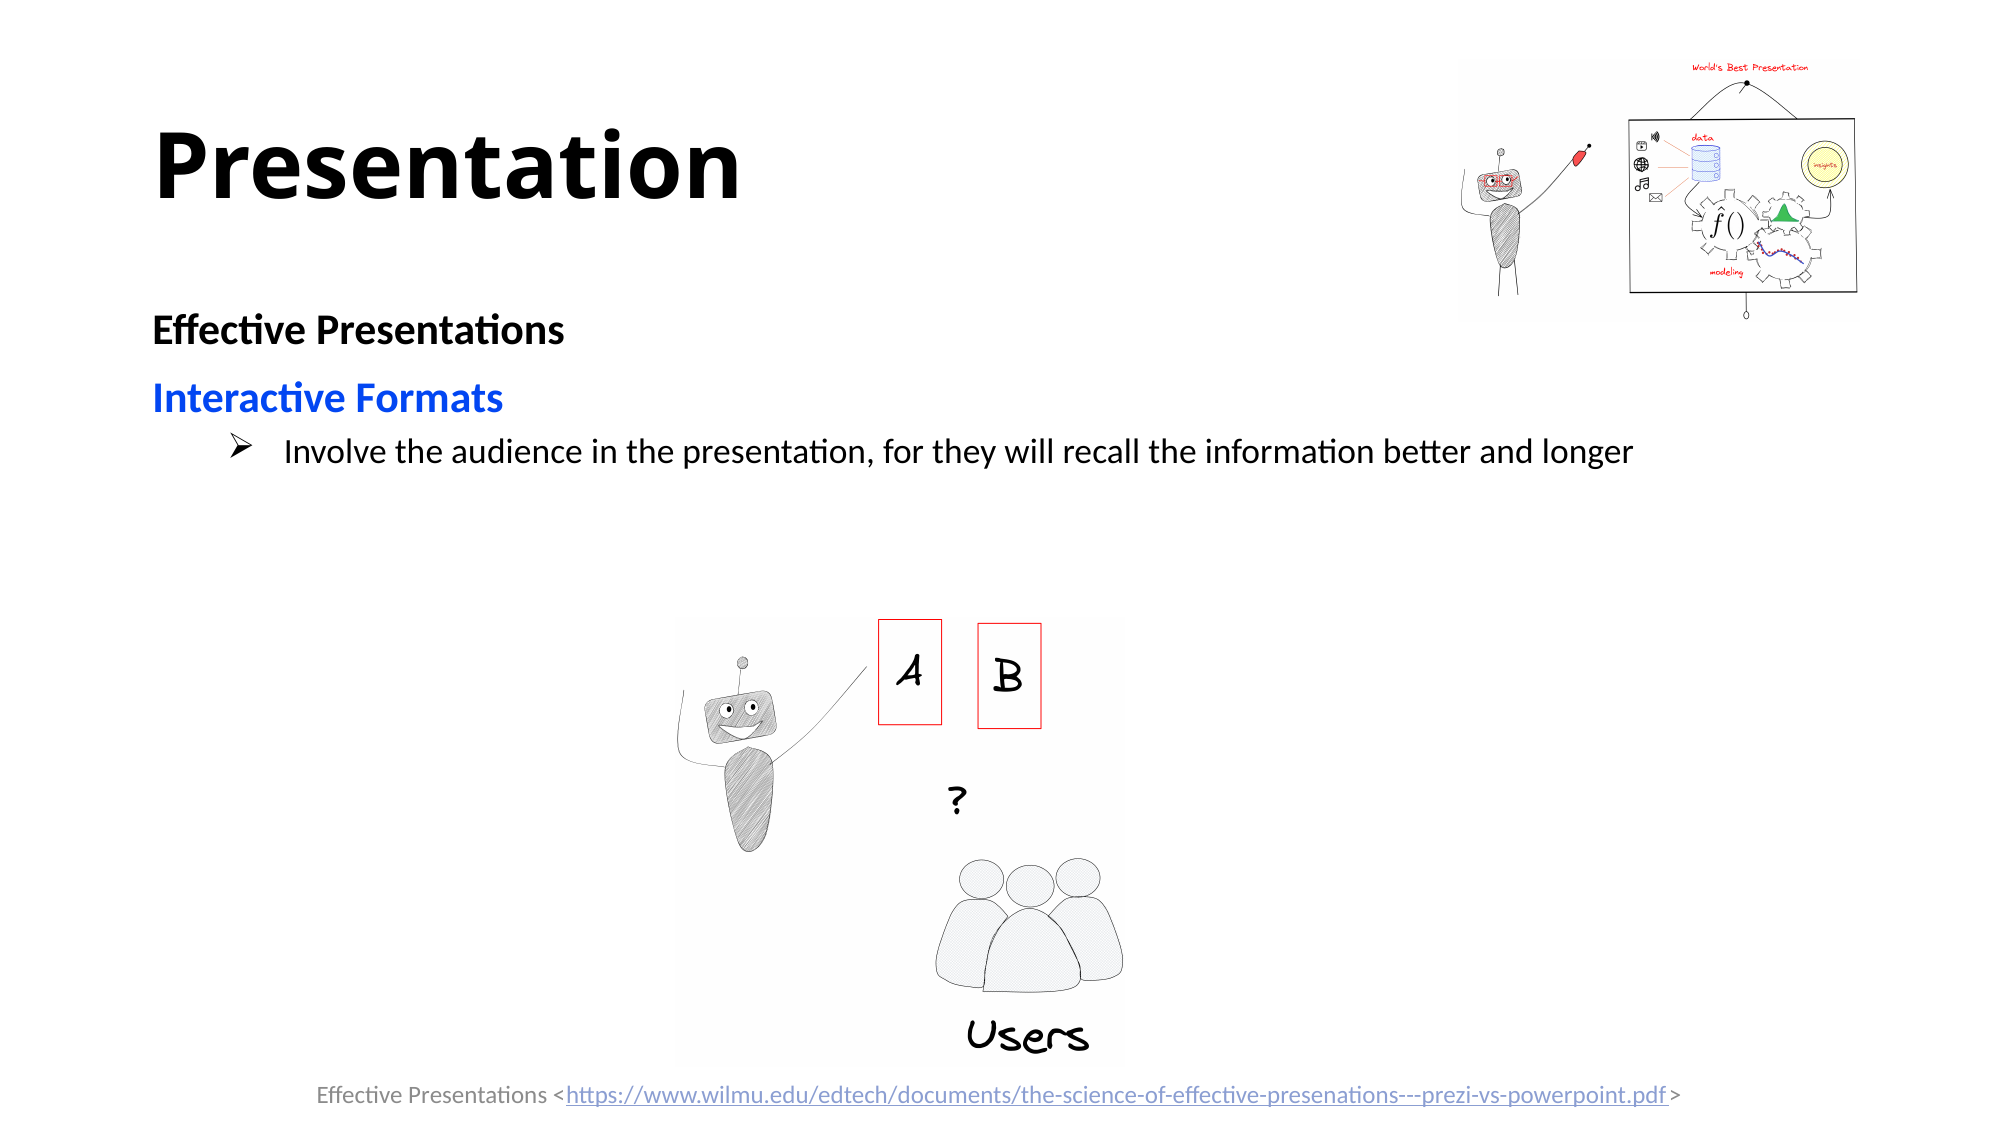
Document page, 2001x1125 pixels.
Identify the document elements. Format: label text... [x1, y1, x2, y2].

picture [1458, 59, 1860, 322]
list Effective Presentations Interactive Formats Involve the audience in the presentation, for they will recall the information better and longer [137, 299, 1863, 1014]
footer Effective Presentations <https://www.wilmu.edu/edtech/documents/the-science-of-effective-presenations---prezi-vs-powerpoint.pdf> [10, 1062, 1988, 1124]
title Presentation [137, 59, 1458, 278]
picture [674, 616, 1125, 1067]
